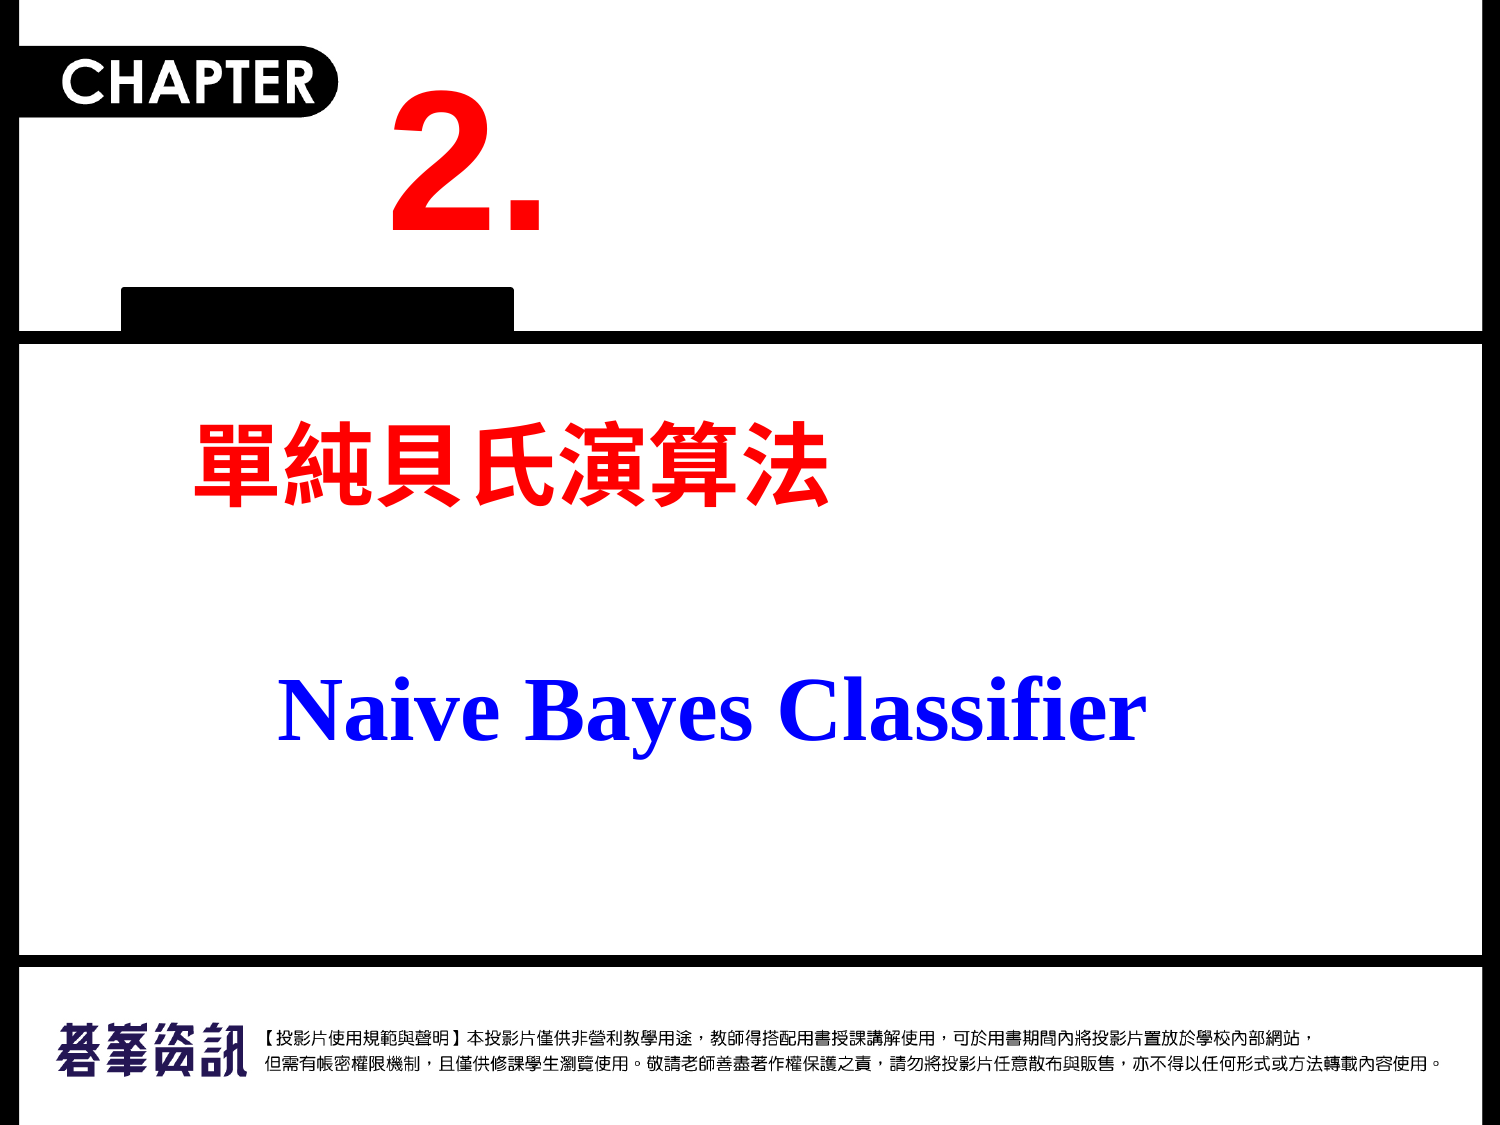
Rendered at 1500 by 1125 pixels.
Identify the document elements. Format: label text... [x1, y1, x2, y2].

list 2. [371, 149, 668, 291]
list Naive Bayes Classifier [276, 585, 1254, 883]
list 單純貝氏演算法 [175, 373, 1454, 563]
picture [0, 0, 1500, 1125]
